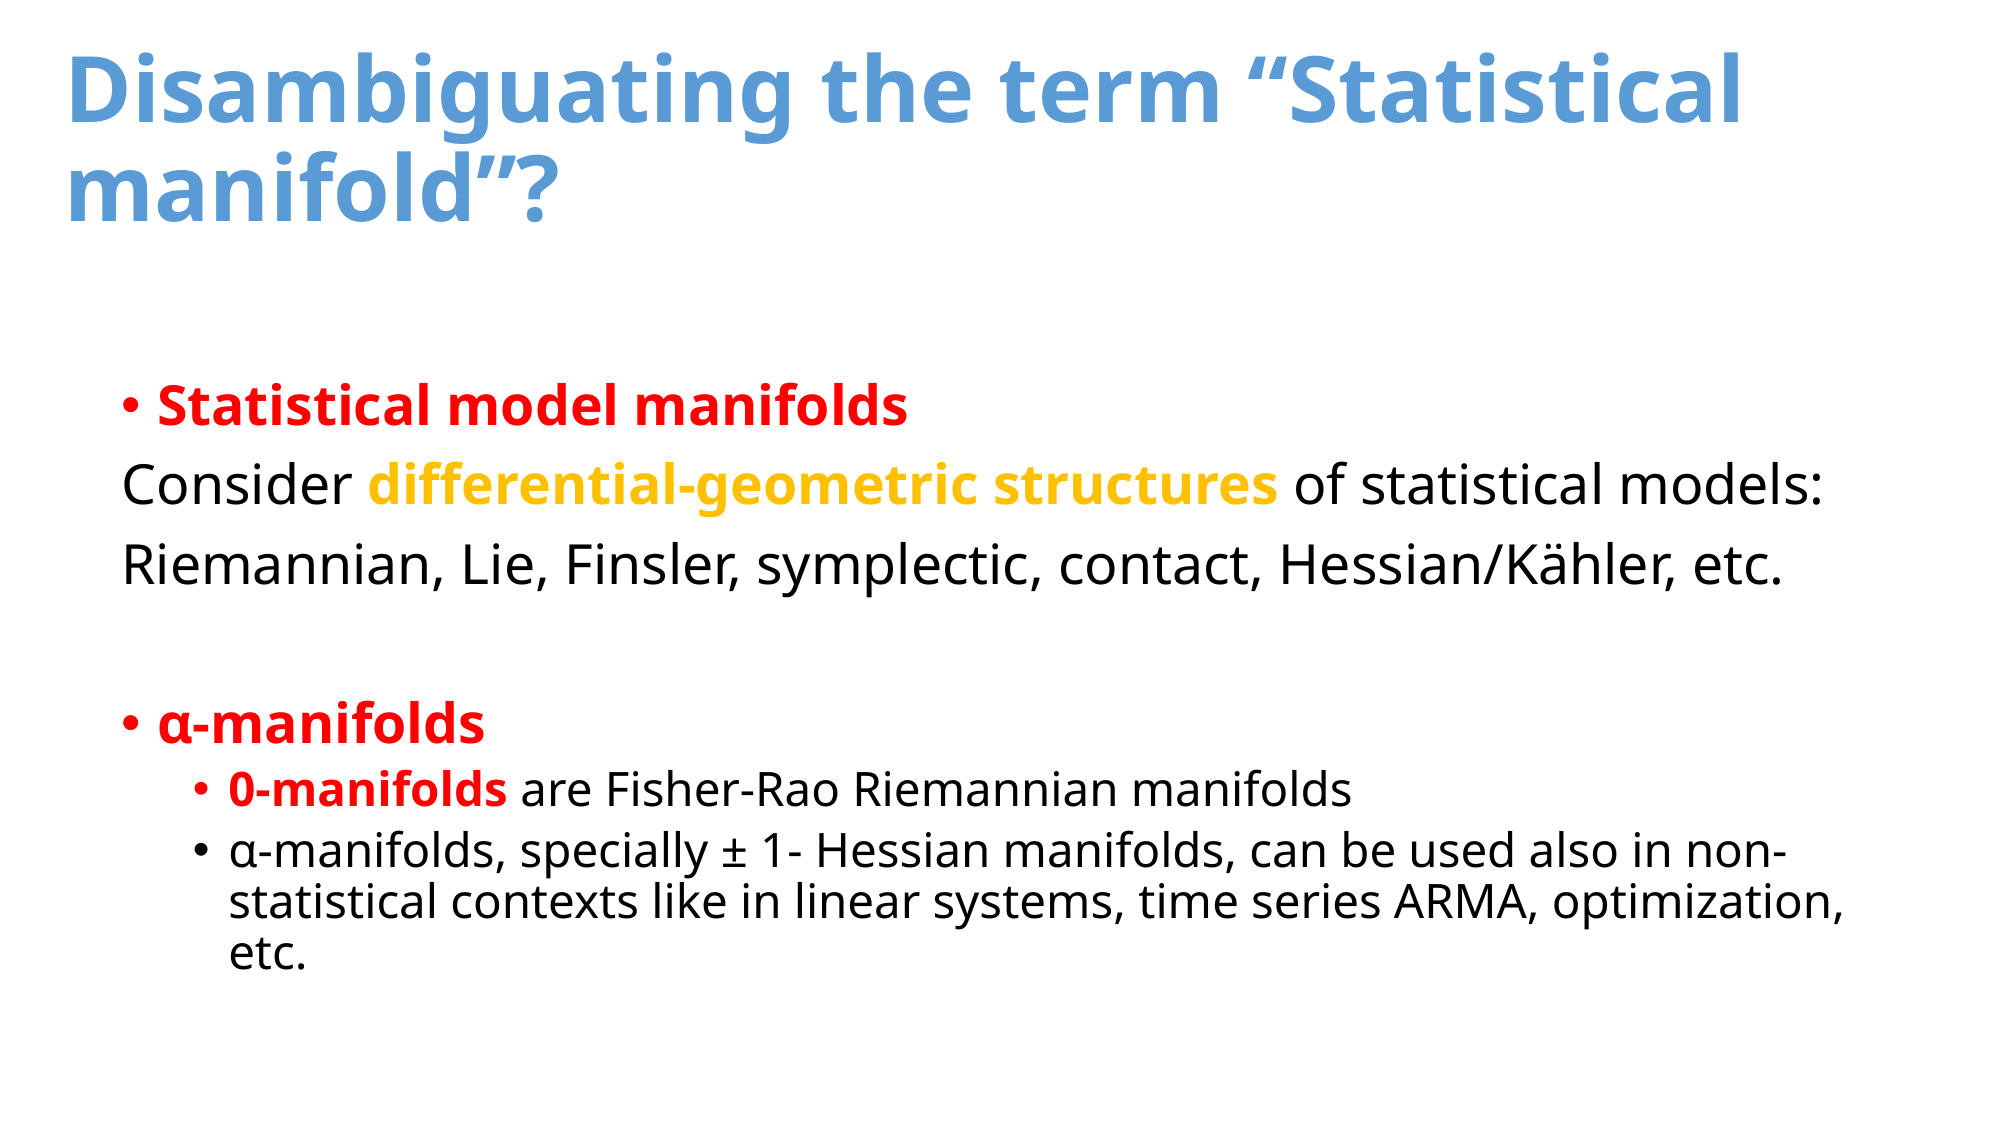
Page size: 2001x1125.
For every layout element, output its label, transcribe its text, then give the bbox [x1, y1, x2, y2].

title Disambiguating the term “Statistical manifold”? [49, 33, 1895, 251]
list Statistical model manifolds Consider differential-geometric structures of statistical models: Riemannian, Lie, Finsler, symplectic, contact, Hessian/Kähler, etc. α-manifolds 0-manifolds are Fisher-Rao Riemannian manifolds α-manifolds, specially ± 1- Hessian manifolds, can be used also in non-statistical contexts like in linear systems, time series ARMA, optimization, etc. [106, 284, 1923, 999]
